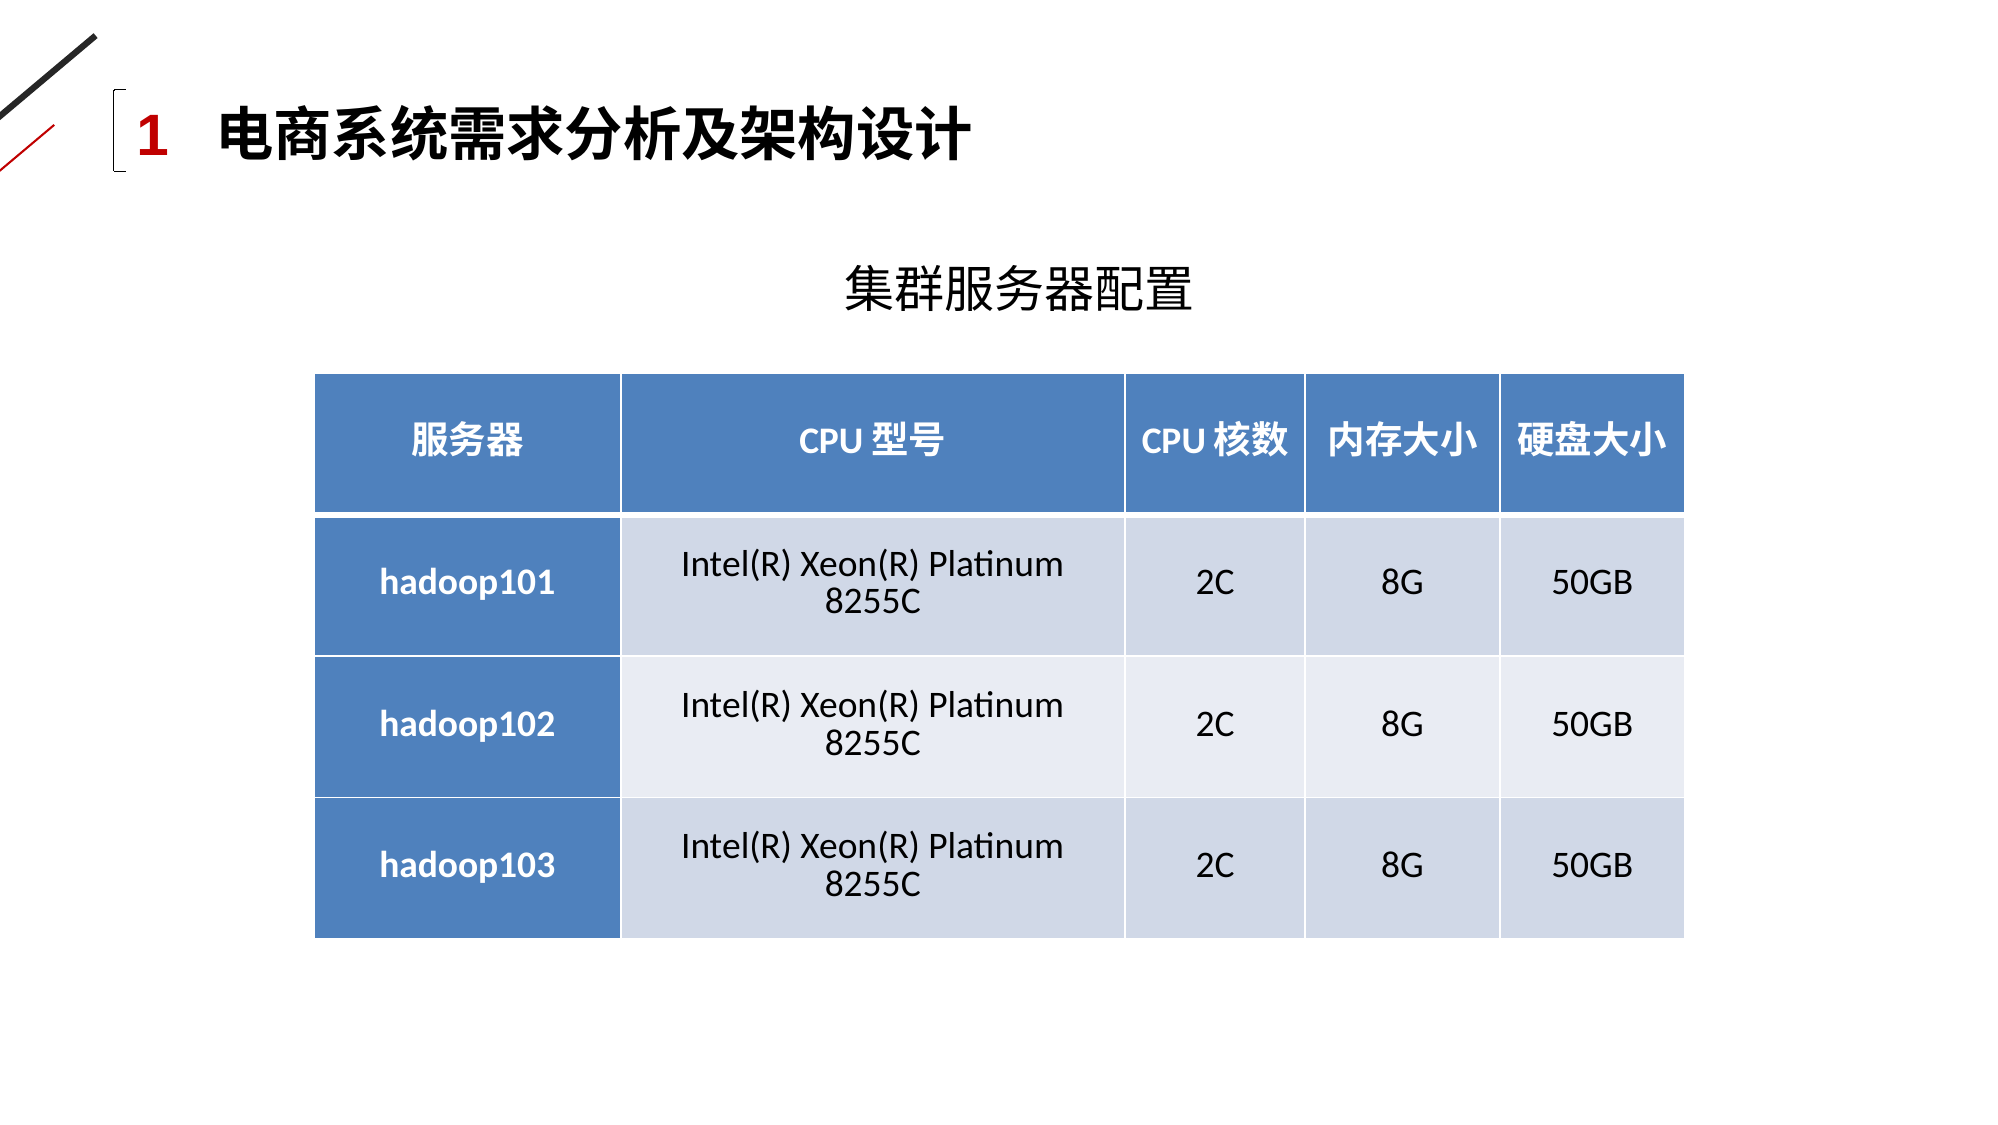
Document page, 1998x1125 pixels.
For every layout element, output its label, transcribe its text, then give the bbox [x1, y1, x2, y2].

table_header CPU核数 [1126, 374, 1304, 512]
table_header 服务器 [315, 374, 620, 512]
table_cell hadoop101 [315, 518, 620, 655]
table_header 内存大小 [1306, 374, 1499, 512]
text_box 1 电商系统需求分析及架构设计 [128, 90, 981, 175]
table_header CPU型号 [622, 374, 1124, 512]
table_cell 50GB [1501, 798, 1684, 938]
table_cell Intel(R) Xeon(R) Platinum 8255C [622, 798, 1124, 938]
table_cell hadoop103 [315, 798, 620, 938]
table_cell 50GB [1501, 657, 1684, 797]
table_cell 8G [1306, 518, 1499, 655]
table_header 硬盘大小 [1501, 374, 1684, 512]
text_box [113, 89, 126, 172]
text_box 集群服务器配置 [836, 250, 1265, 326]
table_cell 2C [1126, 798, 1304, 938]
table_cell 2C [1126, 657, 1304, 797]
table_cell 2C [1126, 518, 1304, 655]
table_cell Intel(R) Xeon(R) Platinum 8255C [622, 518, 1124, 655]
table_cell 8G [1306, 657, 1499, 797]
table_cell 50GB [1501, 518, 1684, 655]
table_cell 8G [1306, 798, 1499, 938]
table_cell Intel(R) Xeon(R) Platinum 8255C [622, 657, 1124, 797]
table_cell hadoop102 [315, 657, 620, 797]
